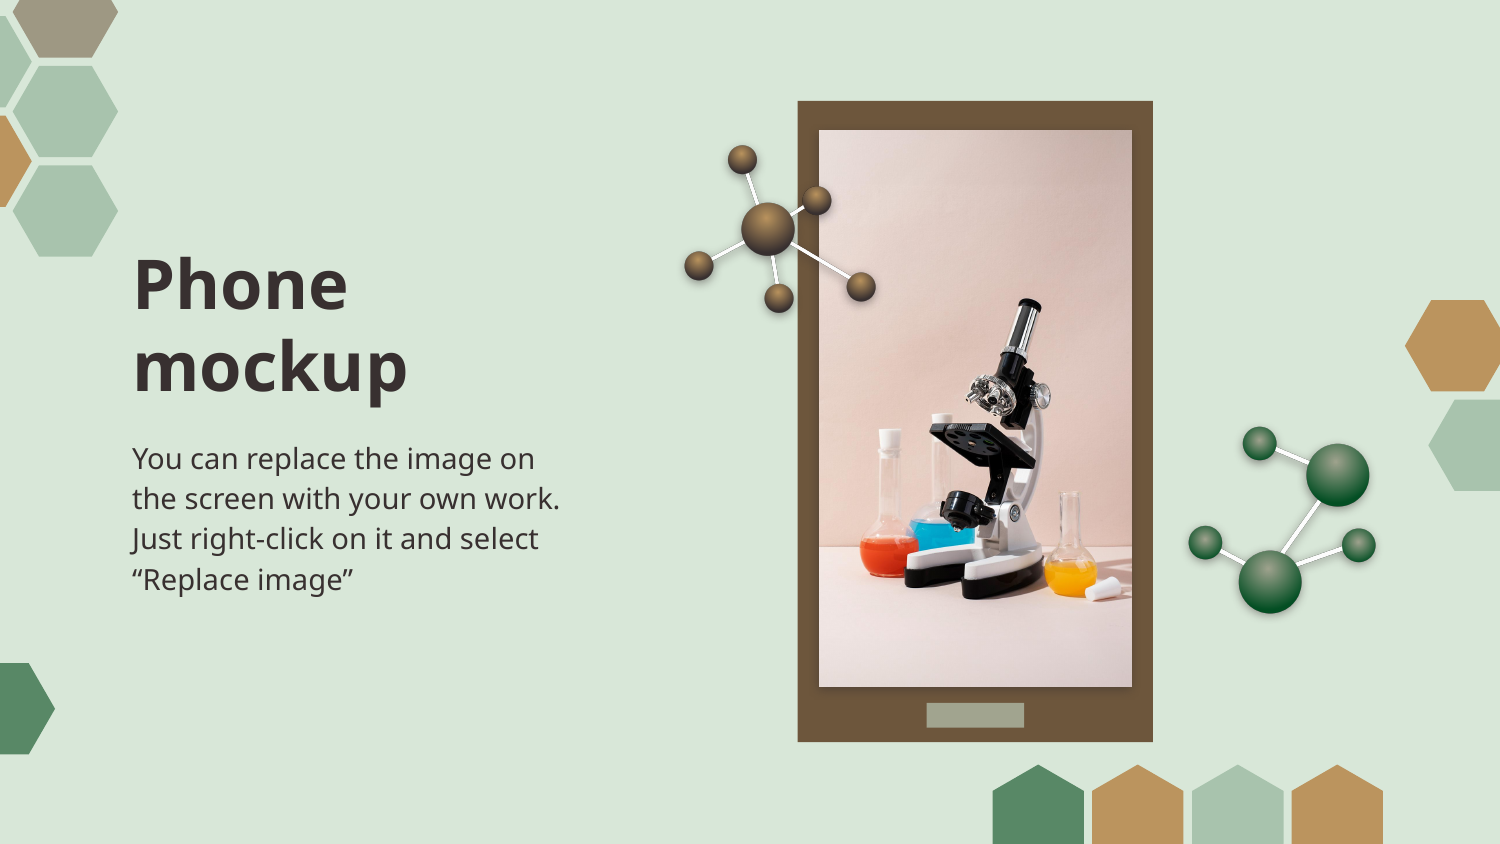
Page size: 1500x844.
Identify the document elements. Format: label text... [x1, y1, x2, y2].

picture [681, 130, 1132, 687]
subtitle You can replace the image on the screen with your own work. Just right-click on it and select “Replace image” [117, 420, 593, 598]
picture [1165, 403, 1399, 637]
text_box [797, 100, 1154, 743]
title Phone mockup [116, 246, 593, 421]
